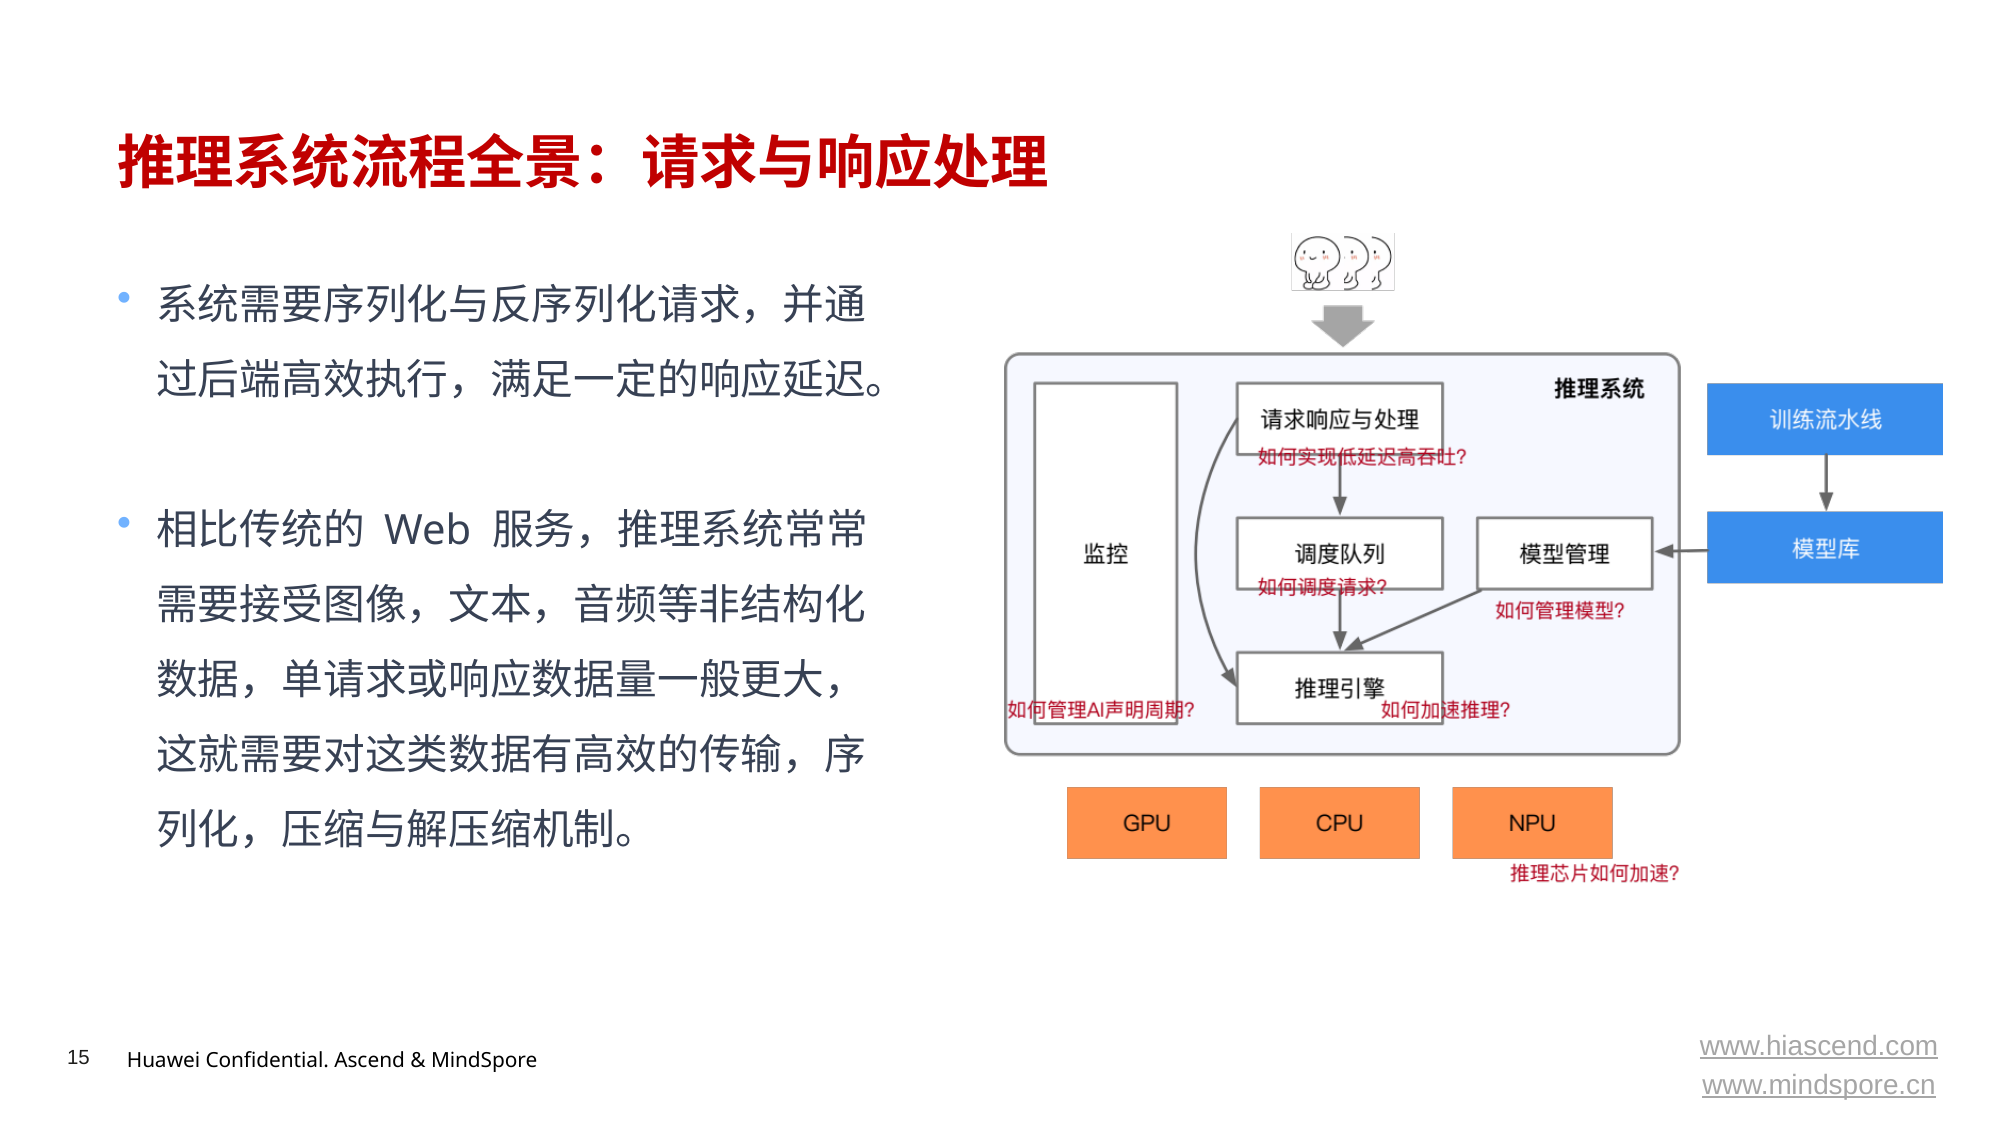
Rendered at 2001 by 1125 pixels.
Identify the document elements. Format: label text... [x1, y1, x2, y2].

picture [1000, 233, 1944, 892]
list 系统需要序列化与反序列化请求，并通过后端高效执行，满足一定的响应延迟。 相比传统的 Web 服务，推理系统常常需要接受图像，文本，音频等非结构化数据，单请求或响应数据量一般更大，这就需要对这类数据有高效的传输，序列化，压缩与解压缩机制。 [102, 245, 894, 988]
title 推理系统流程全景：请求与响应处理 [102, 111, 1901, 209]
